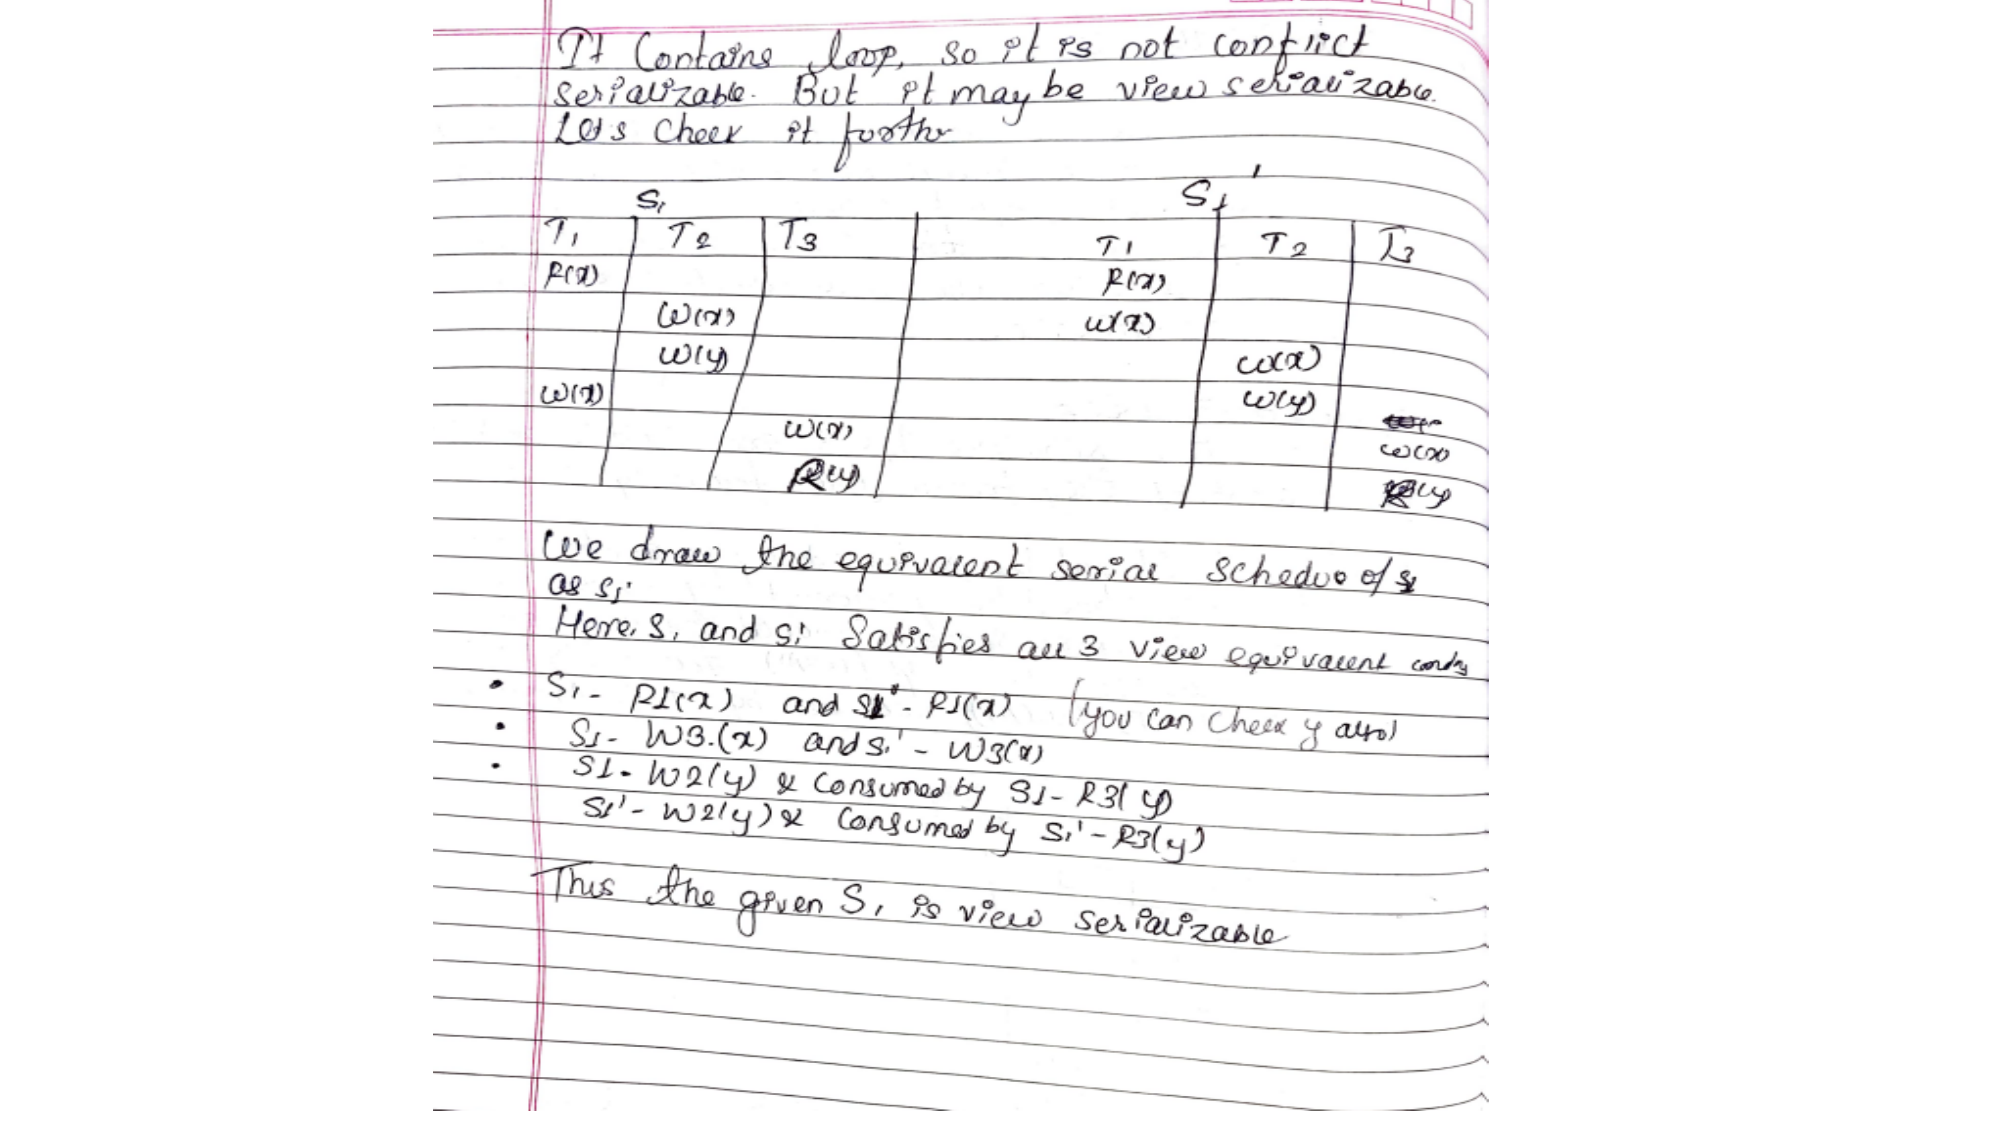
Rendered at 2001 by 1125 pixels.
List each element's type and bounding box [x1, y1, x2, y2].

picture [433, 0, 1489, 1111]
